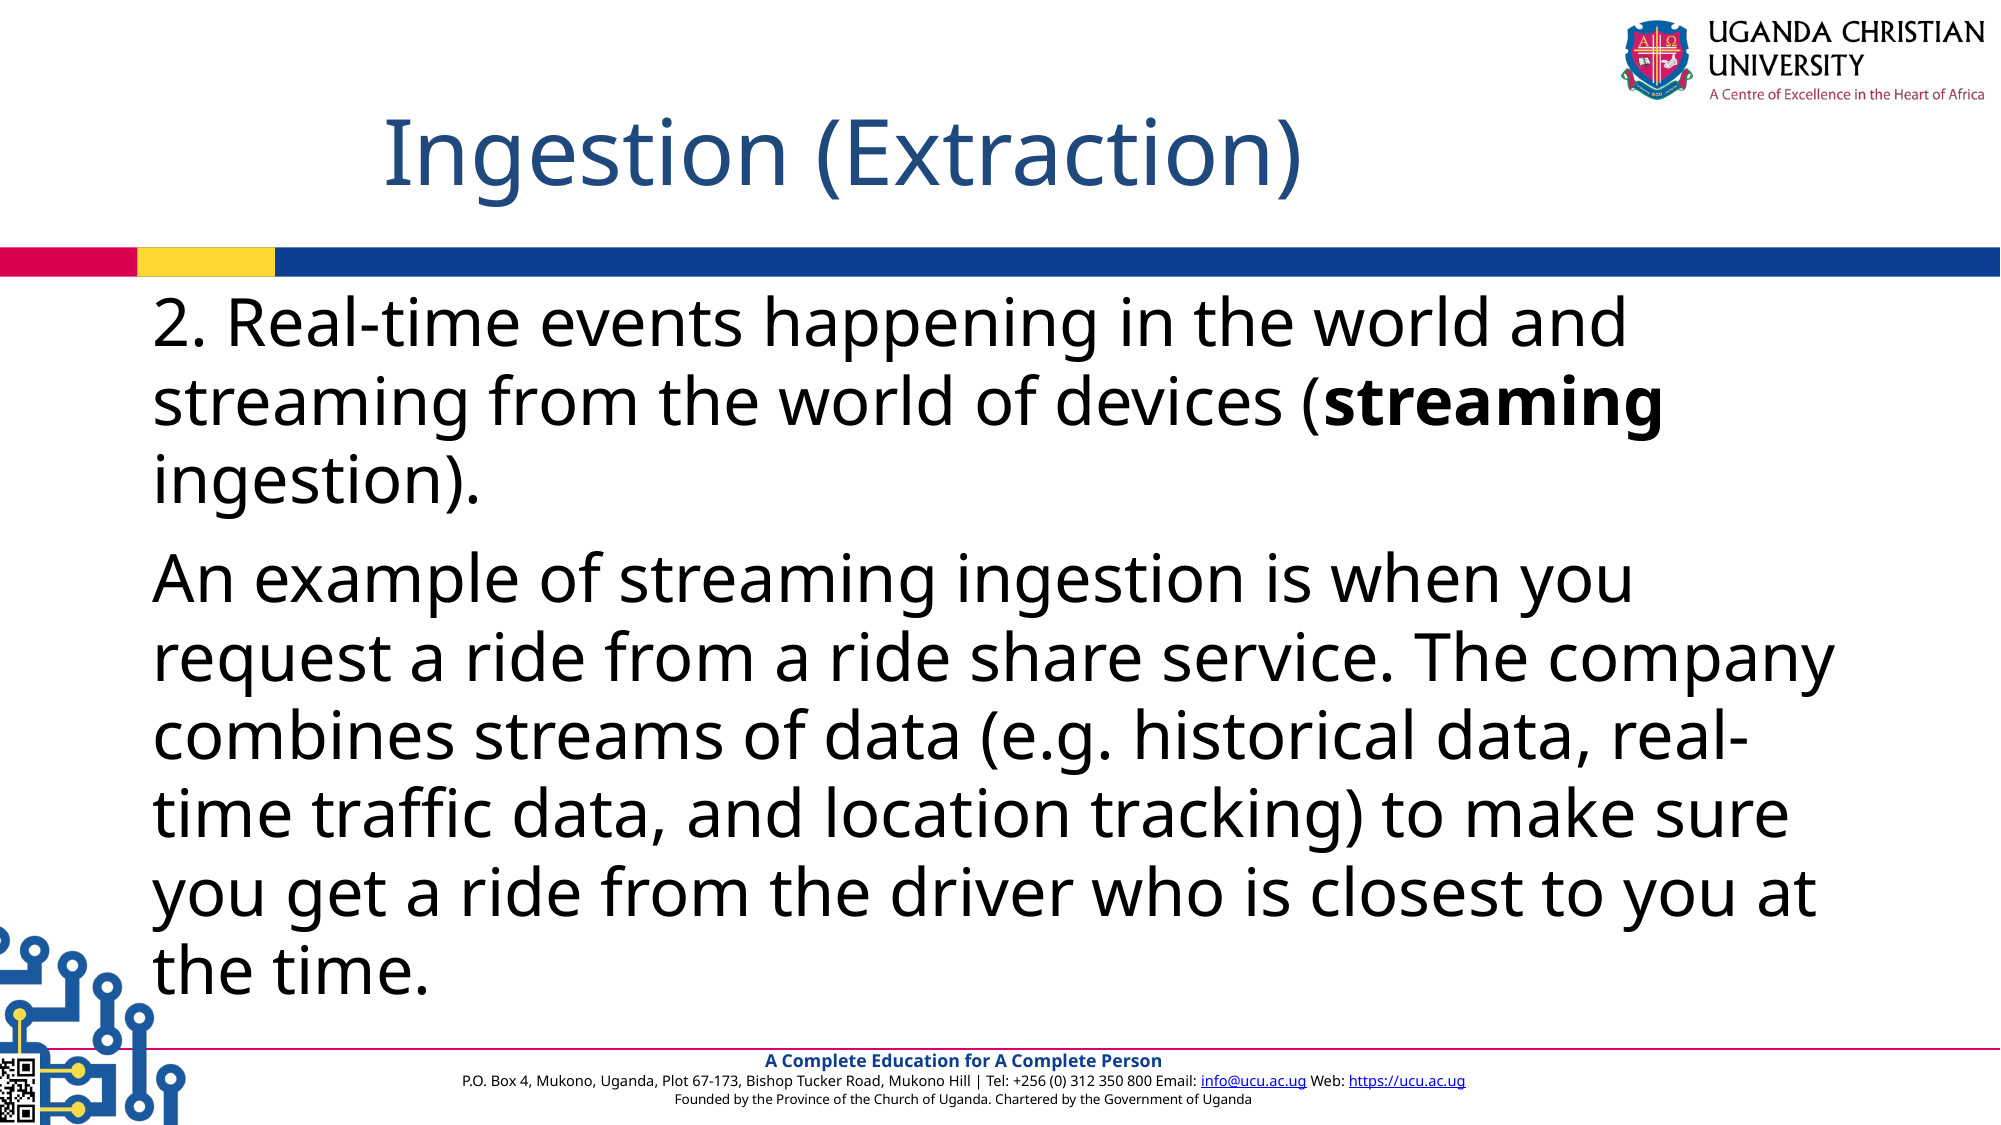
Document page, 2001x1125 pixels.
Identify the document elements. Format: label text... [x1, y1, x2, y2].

title Ingestion (Extraction) [11, 62, 1837, 250]
list 2. Real-time events happening in the world and streaming from the world of devices (streaming ingestion). An example of streaming ingestion is when you request a ride from a ride share service. The company combines streams of data (e.g. historical data, real-time traffic data, and location tracking) to make sure you get a ride from the driver who is closest to you at the time. [137, 276, 1863, 1014]
picture [0, 887, 191, 1125]
picture [1603, 0, 2000, 121]
